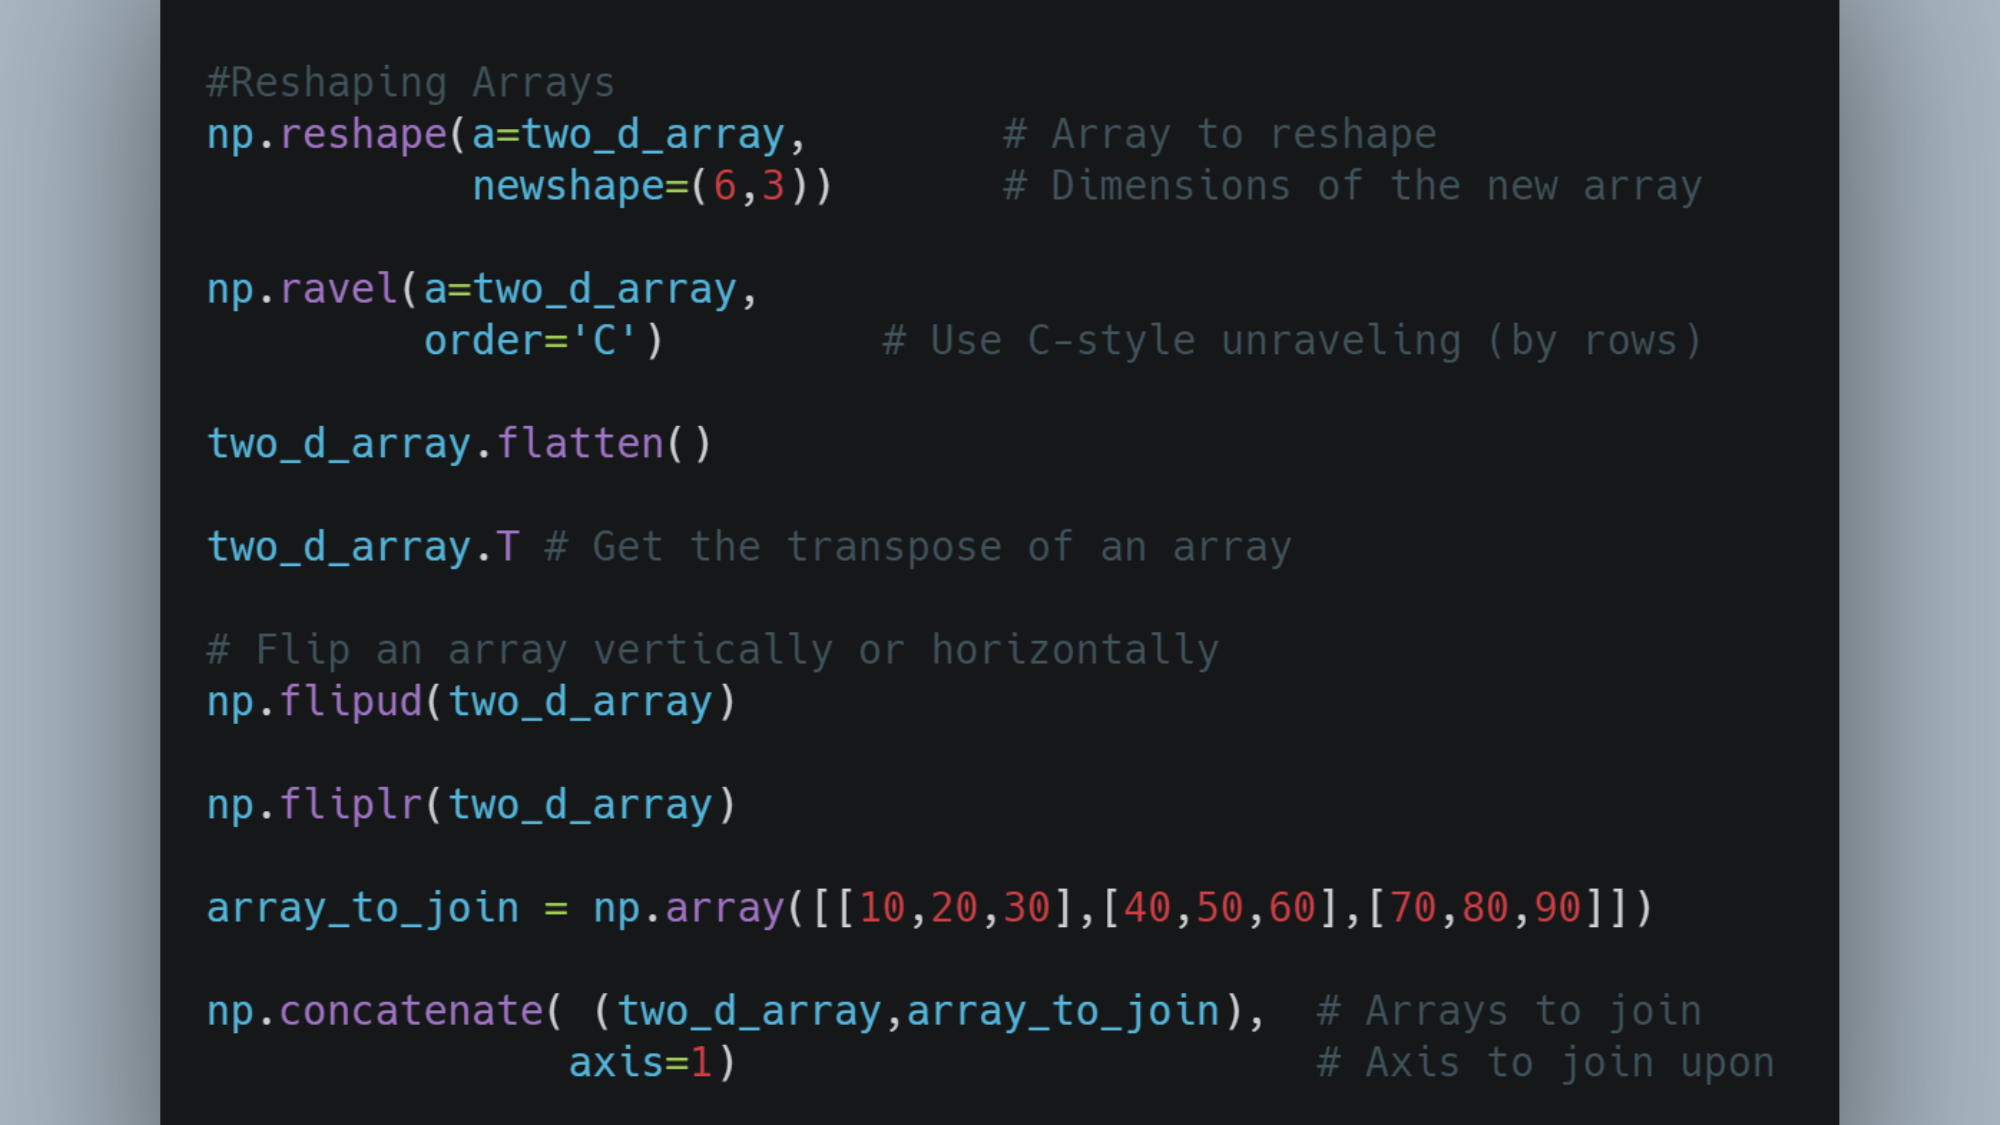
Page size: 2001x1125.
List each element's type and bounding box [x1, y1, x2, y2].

list [0, 0, 2000, 1125]
